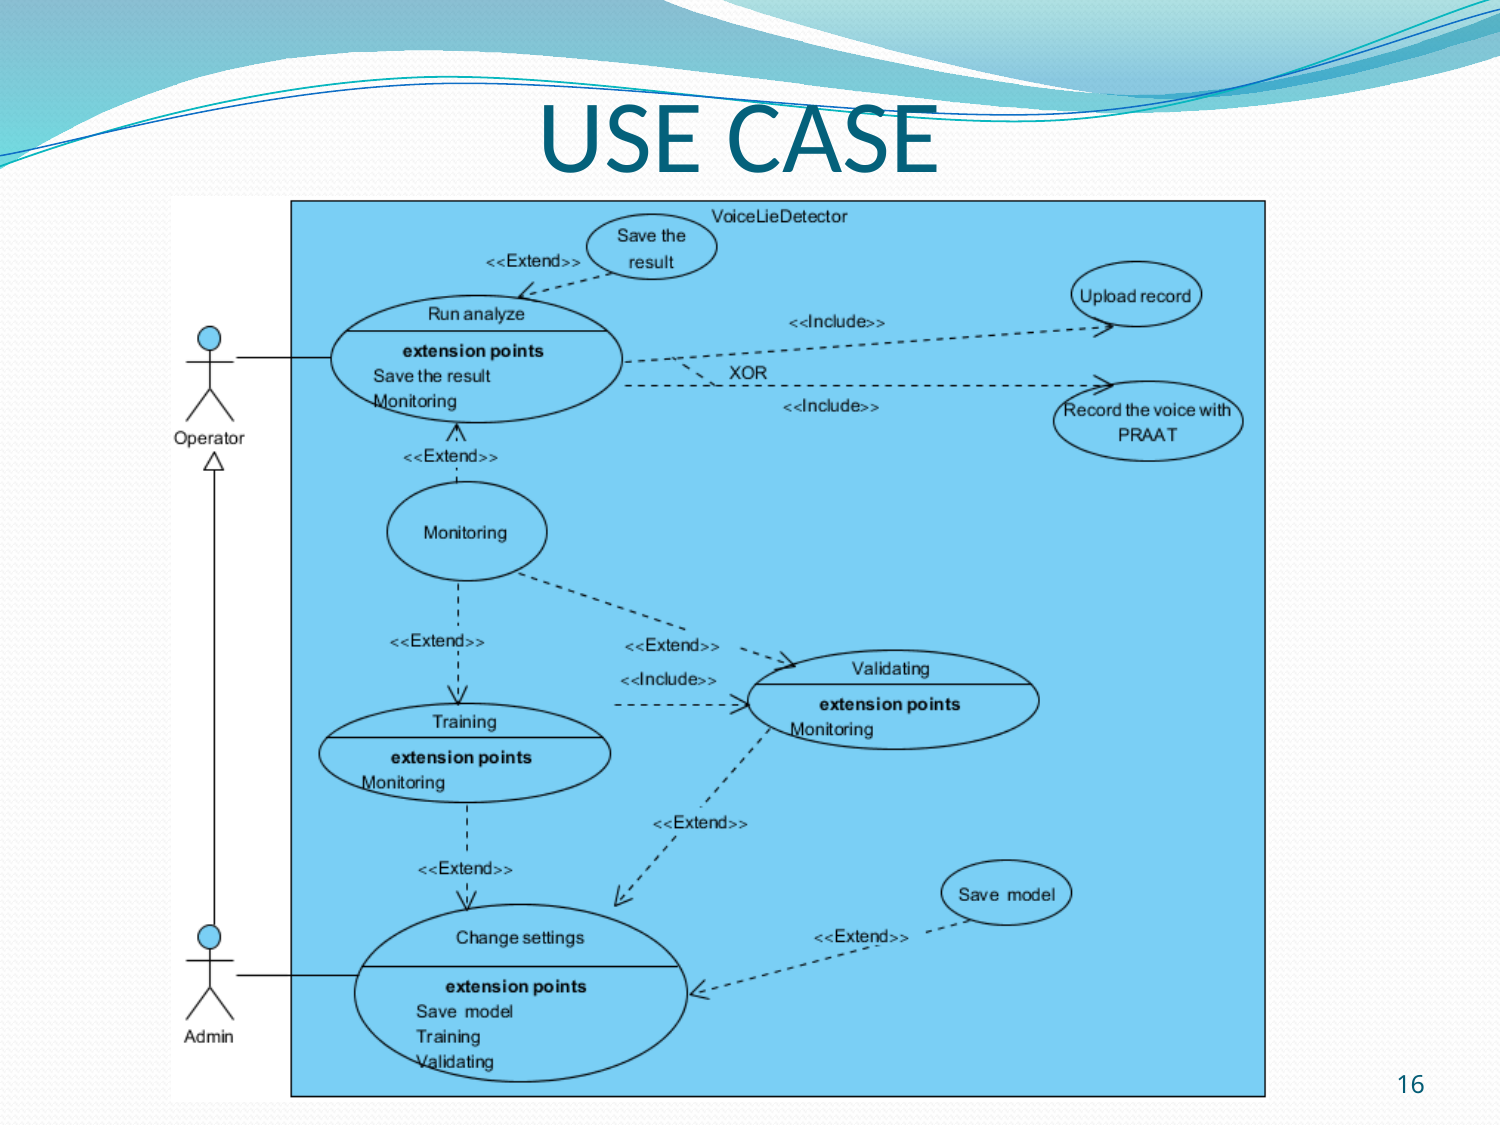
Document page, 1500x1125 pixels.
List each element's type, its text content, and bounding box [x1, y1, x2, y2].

slide_number 16 [1299, 1042, 1425, 1103]
picture [170, 195, 1269, 1102]
title USE CASE [64, 78, 1415, 193]
